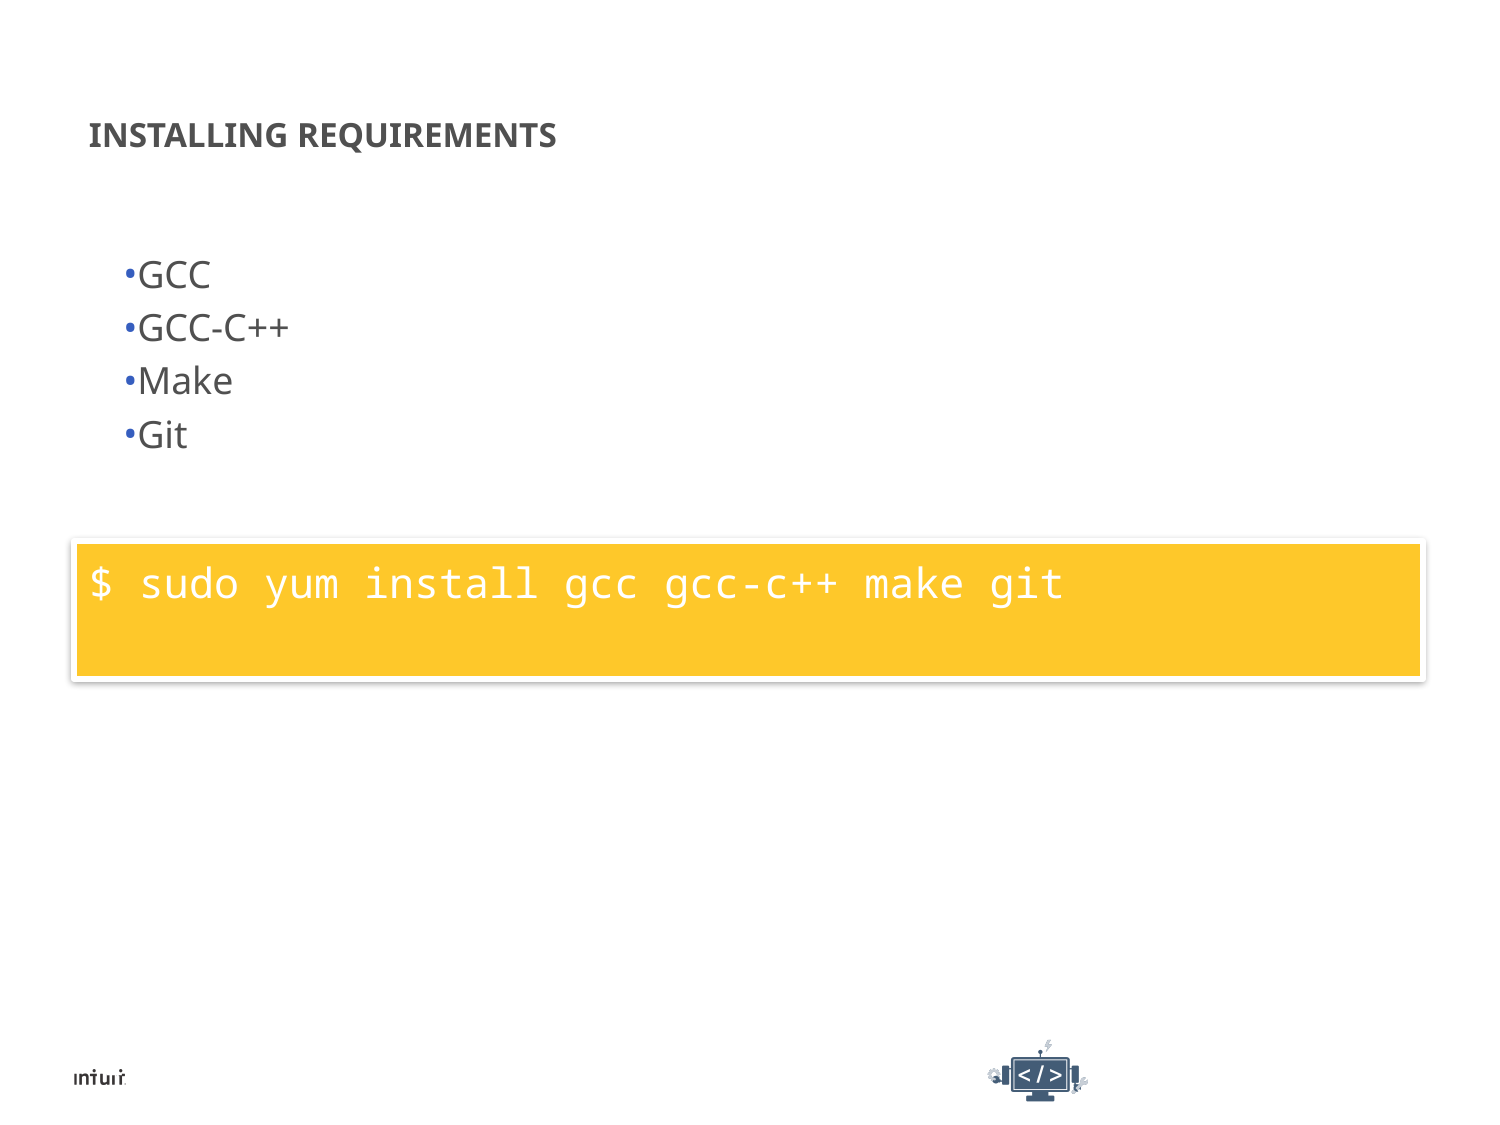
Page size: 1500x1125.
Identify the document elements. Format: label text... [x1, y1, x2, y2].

slide_number 14 [74, 1073, 425, 1107]
list GCC GCC-C++ Make Git [75, 235, 1424, 505]
text_box $ sudo yum install gcc gcc-c++ make git [71, 538, 1426, 682]
title Installing Requirements [73, 62, 1424, 169]
